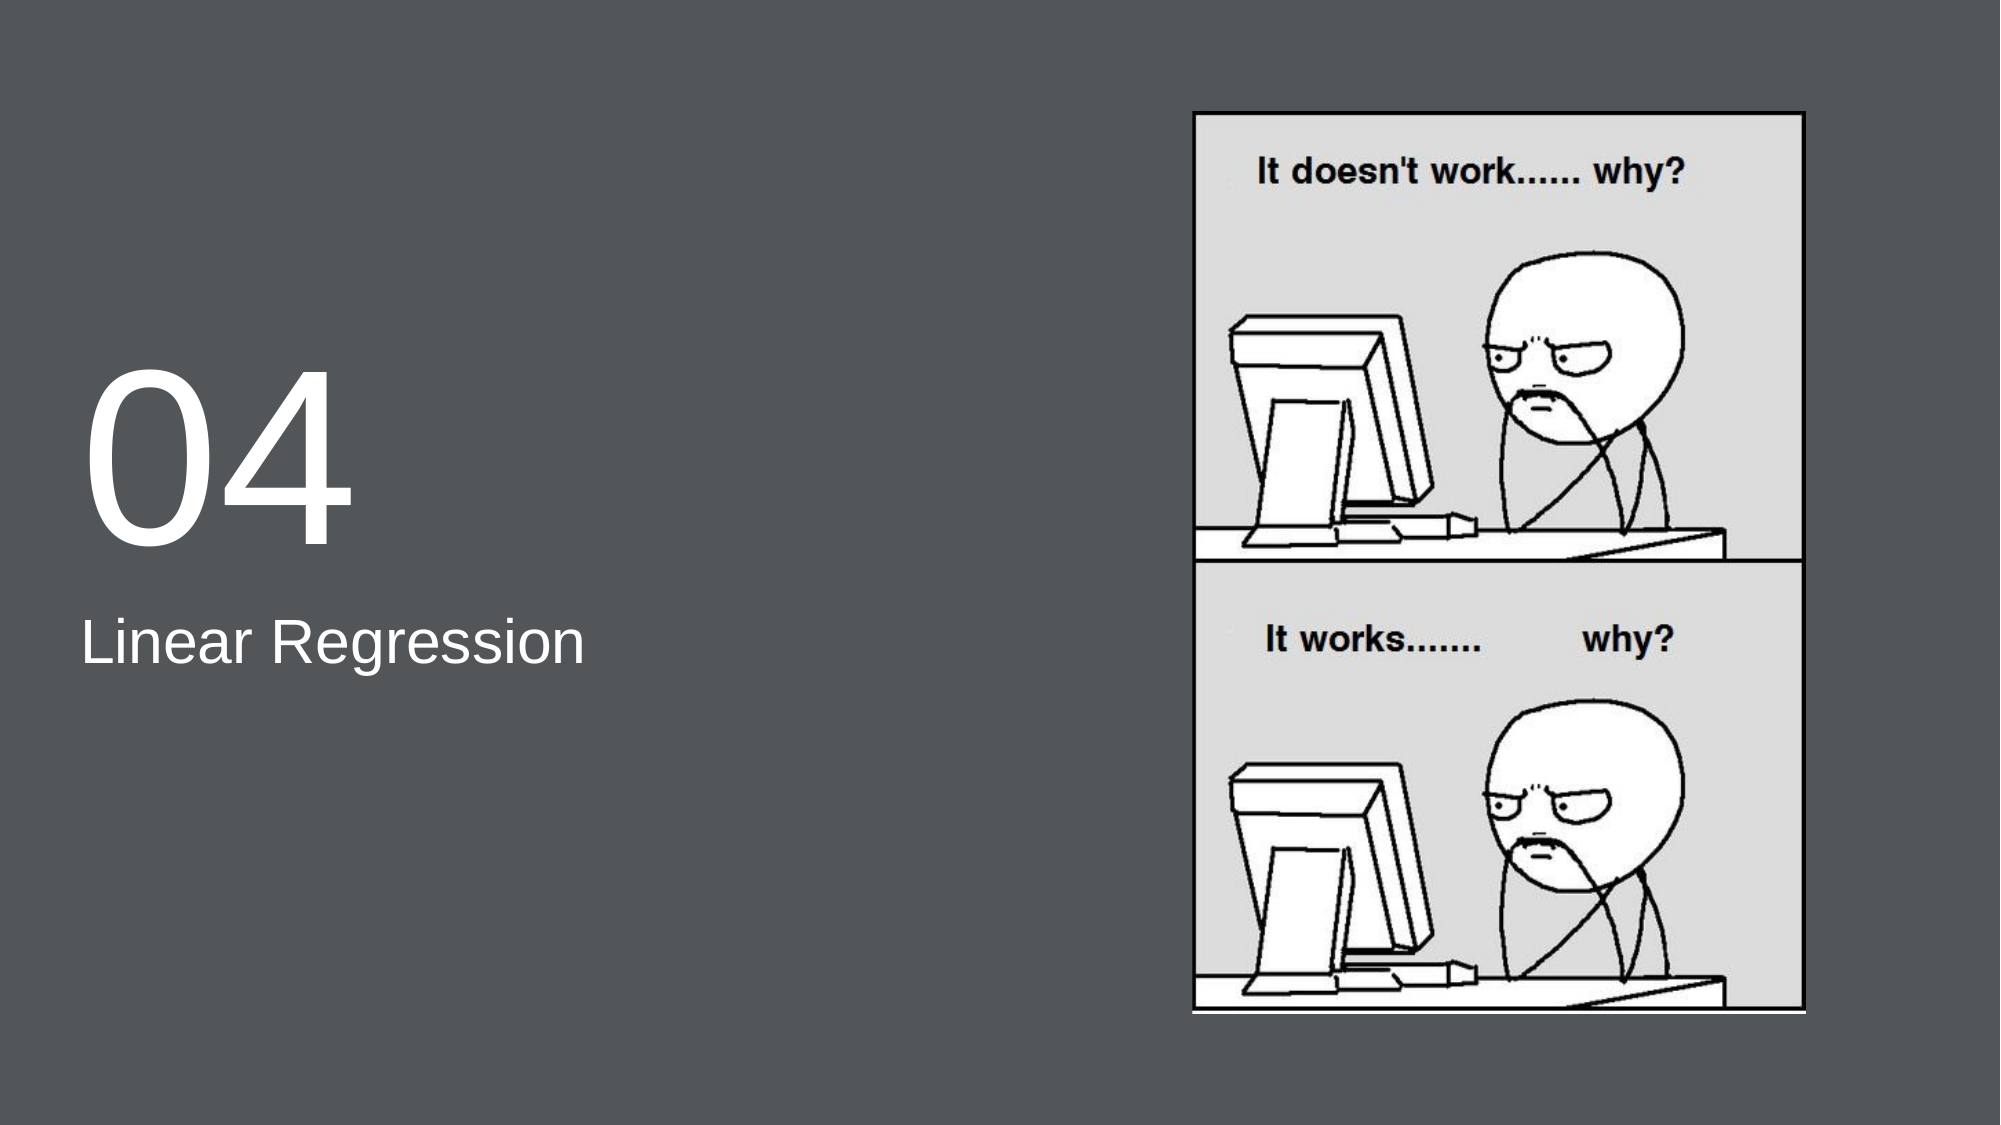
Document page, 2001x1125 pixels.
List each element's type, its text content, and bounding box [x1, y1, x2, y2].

list Linear Regression [80, 601, 841, 747]
list 04 [80, 368, 399, 595]
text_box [1192, 111, 1806, 1014]
